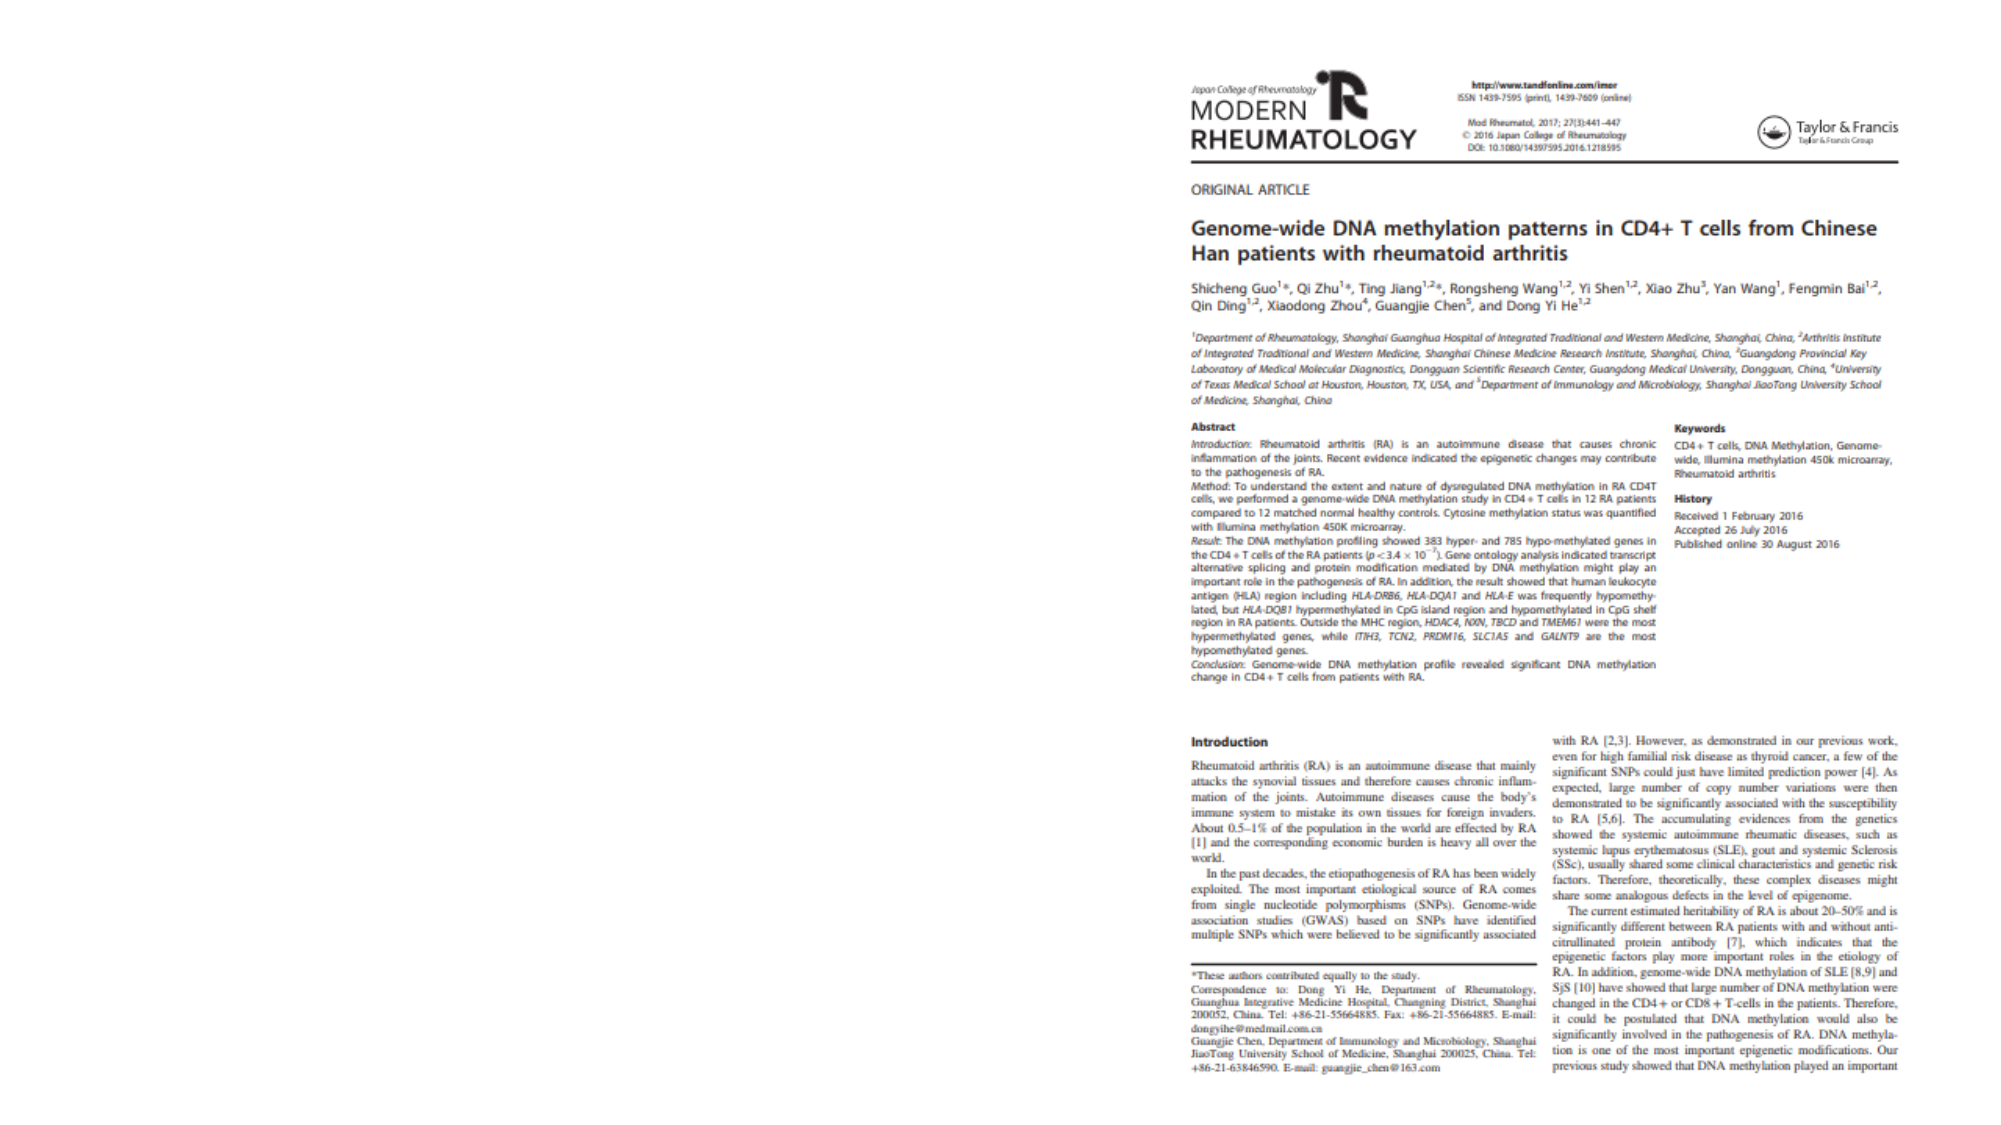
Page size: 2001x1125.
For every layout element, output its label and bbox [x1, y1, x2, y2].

picture [1154, 31, 1936, 1104]
